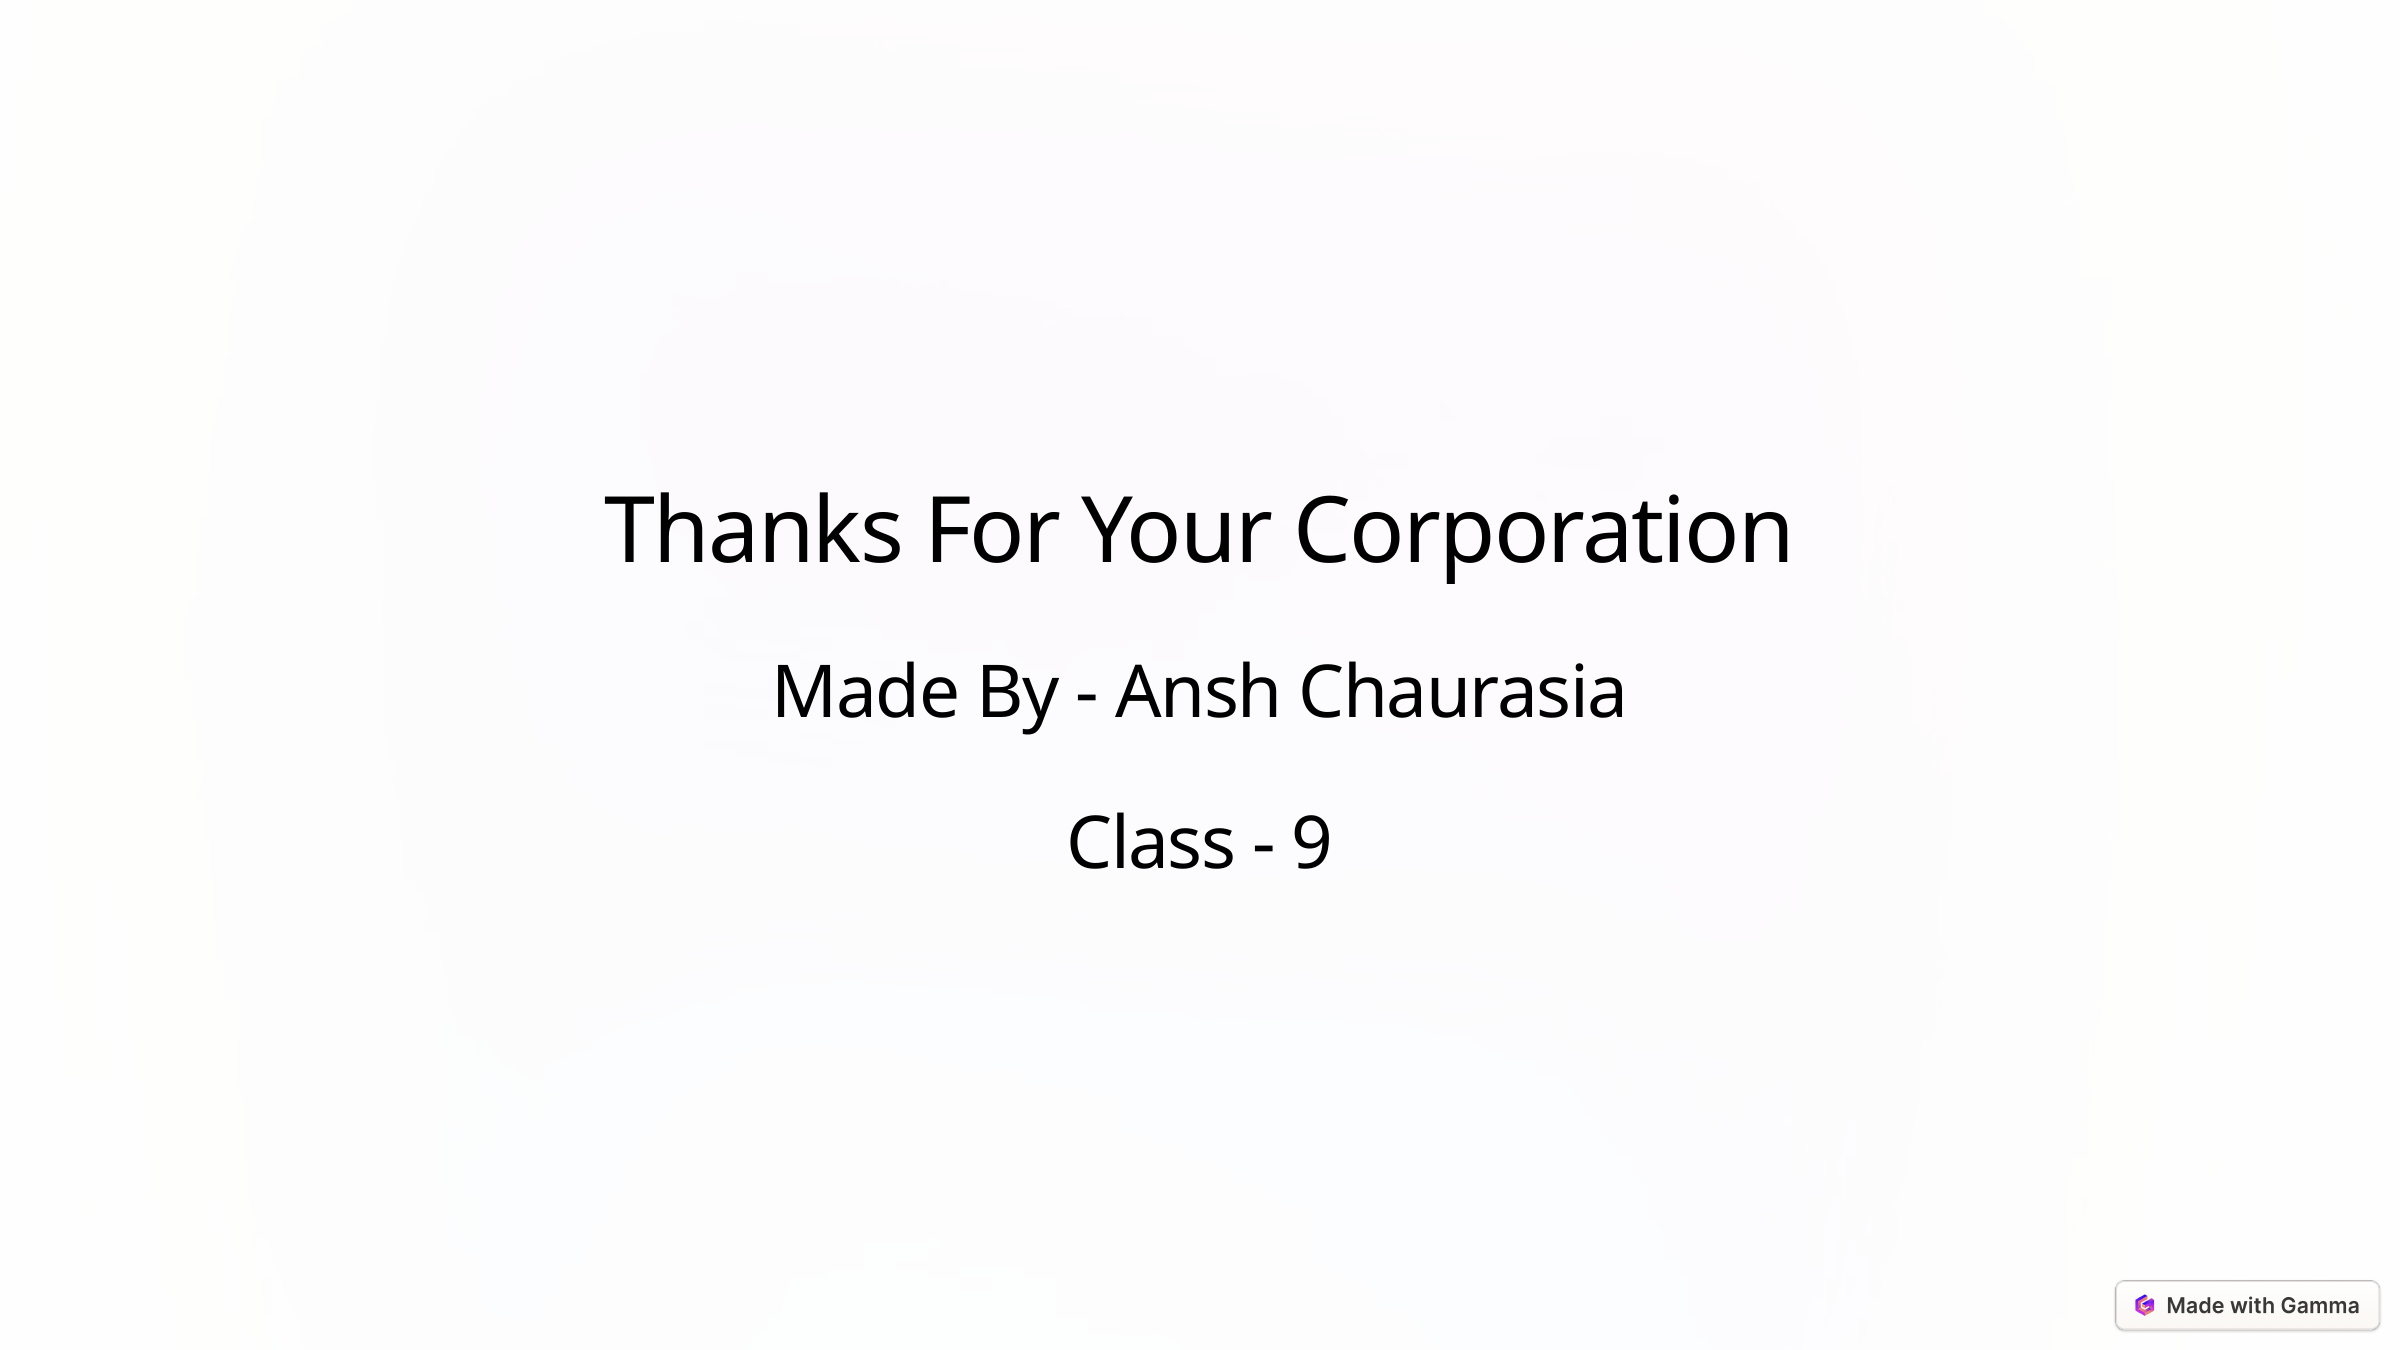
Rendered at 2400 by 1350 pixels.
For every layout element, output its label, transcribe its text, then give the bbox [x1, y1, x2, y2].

text_box Made By - Ansh Chaurasia [783, 640, 1617, 733]
picture [2106, 1271, 2389, 1339]
text_box Class - 9 [830, 791, 1570, 884]
text_box Thanks For Your Corporation [614, 465, 1786, 582]
